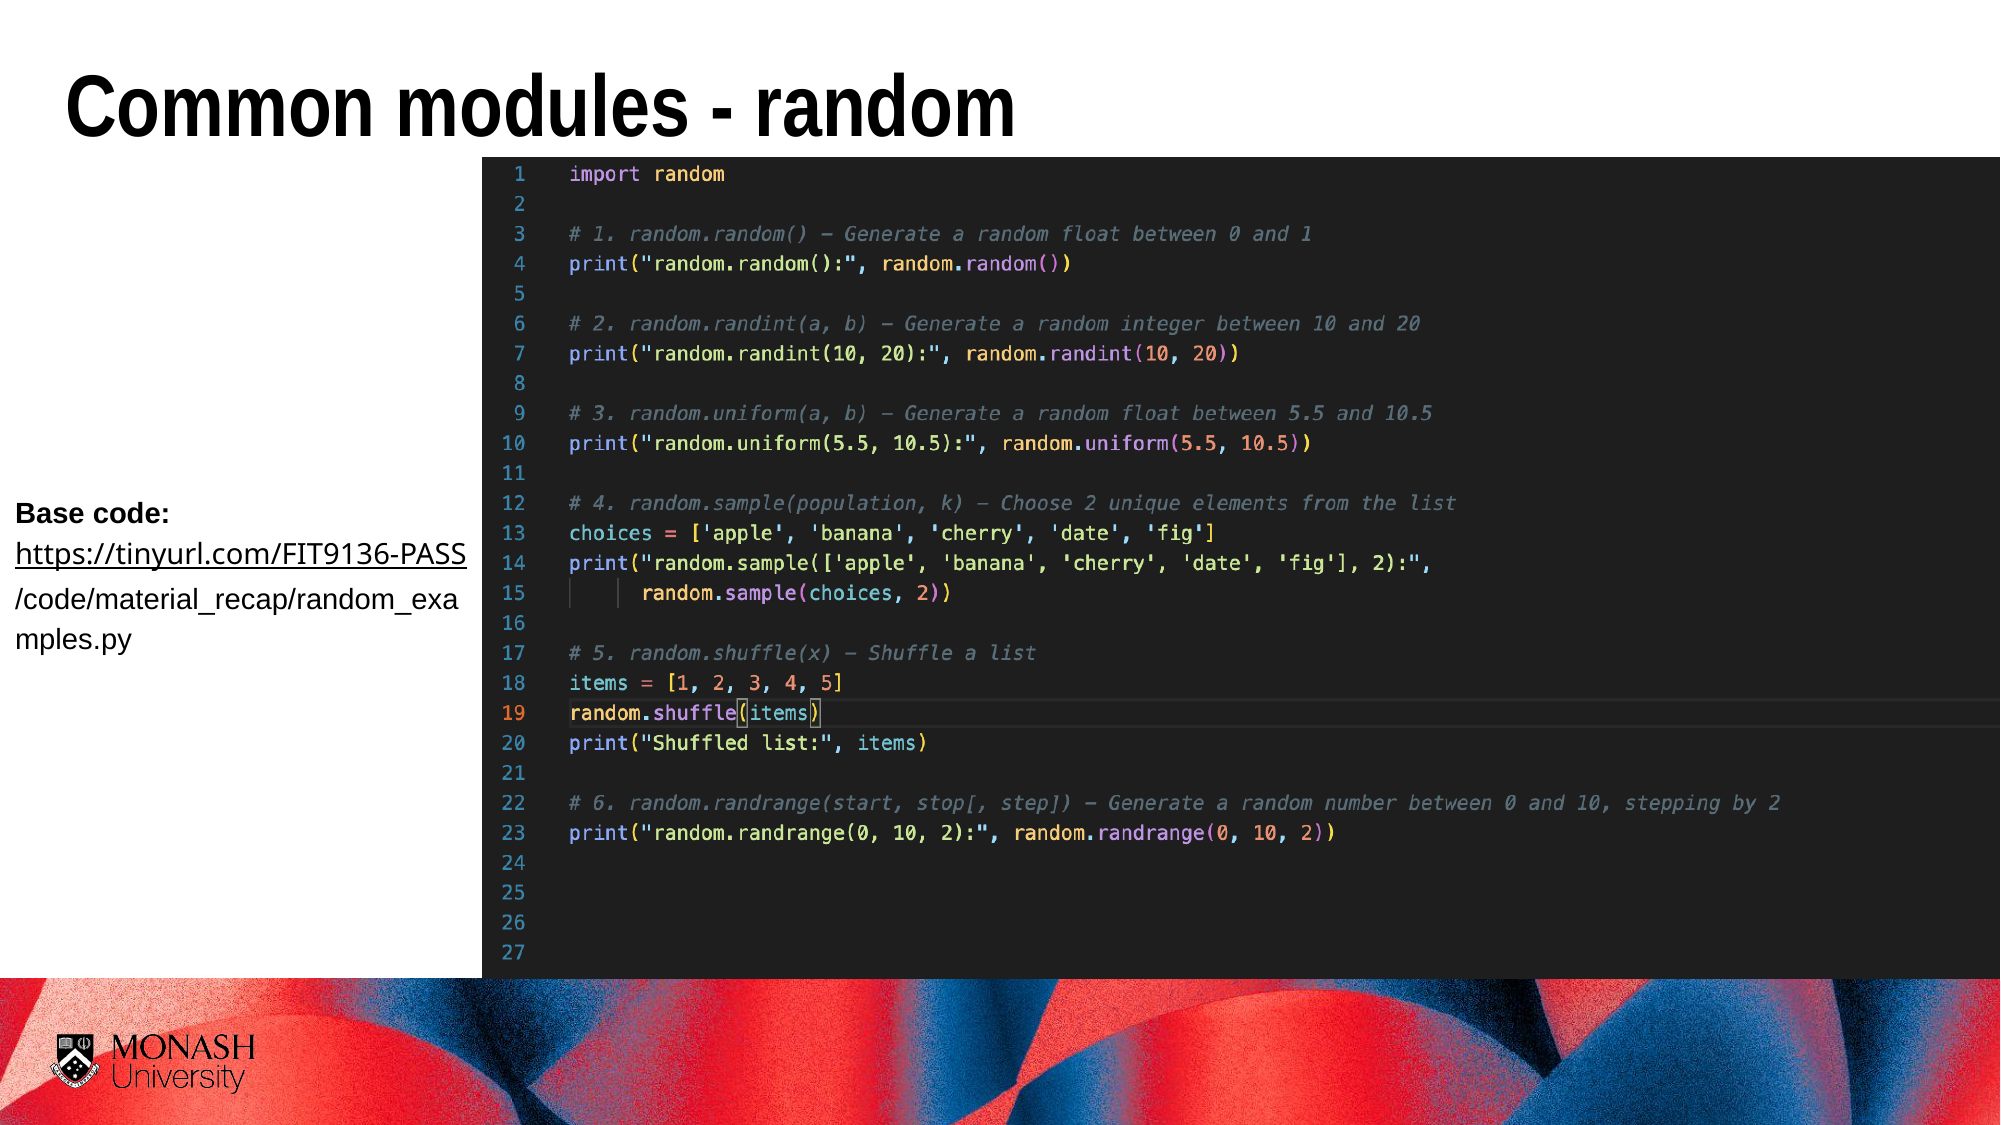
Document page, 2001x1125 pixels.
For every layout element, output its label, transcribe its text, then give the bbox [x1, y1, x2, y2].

text_box Base code: https://tinyurl.com/FIT9136-PASS/code/material_recap/random_examples.py [0, 474, 476, 671]
text_box Common modules - random [50, 53, 1408, 175]
picture [0, 0, 2001, 1125]
